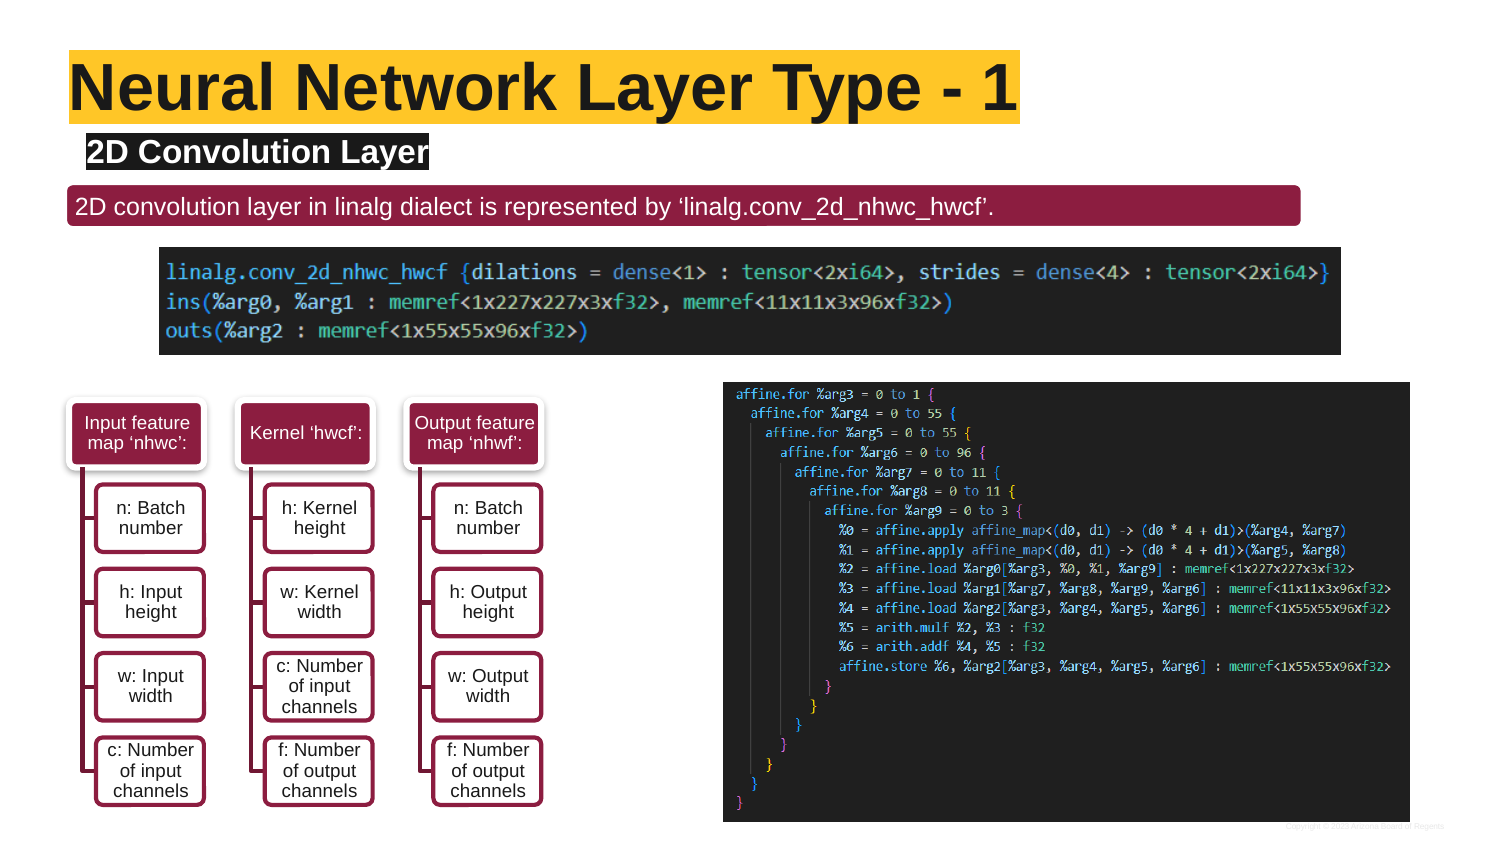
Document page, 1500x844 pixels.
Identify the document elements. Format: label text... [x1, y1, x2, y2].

title Neural Network Layer Type - 1 [68, 52, 1449, 125]
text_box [64, 182, 1306, 231]
subtitle 2D Convolution Layer [69, 124, 1446, 171]
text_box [68, 365, 542, 839]
picture [159, 247, 1341, 355]
picture [722, 382, 1411, 823]
